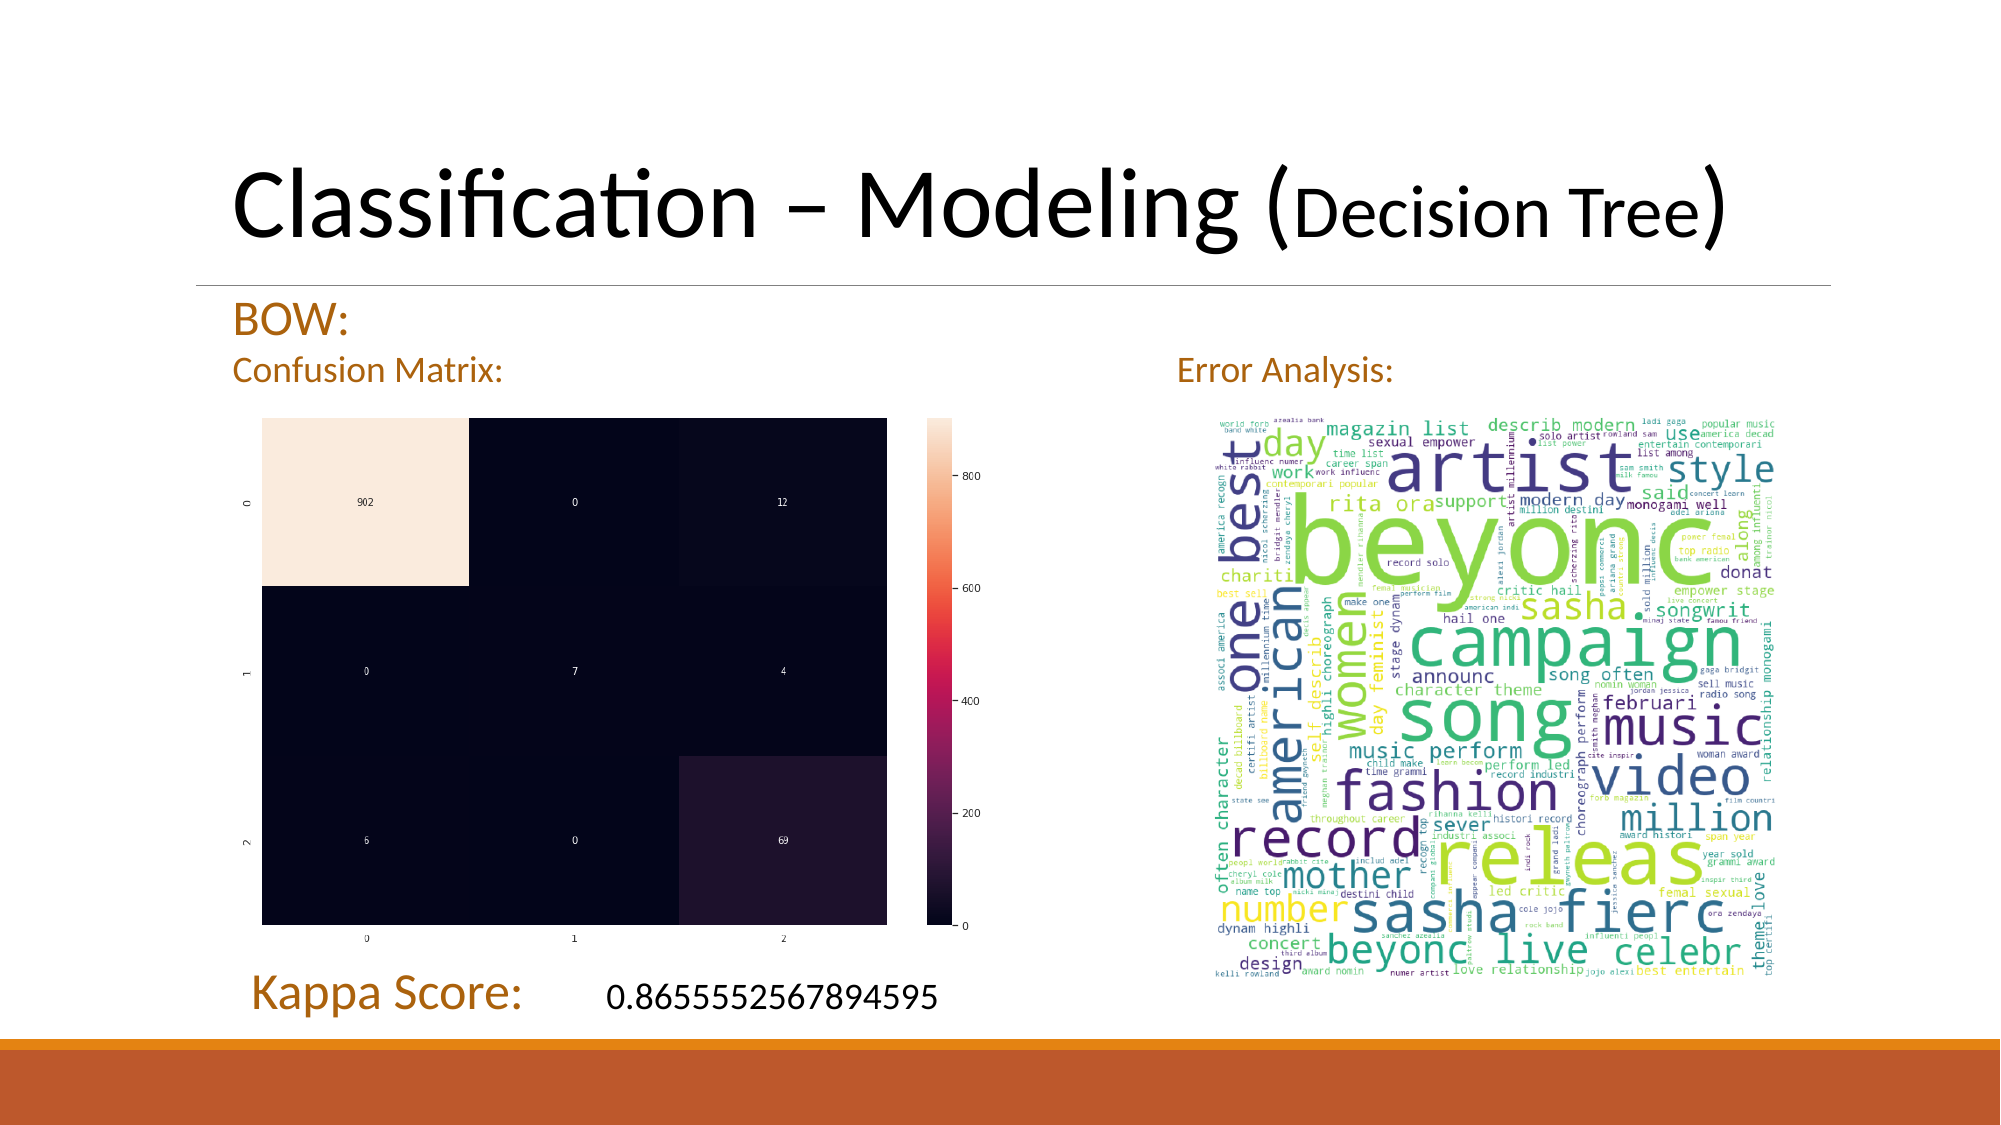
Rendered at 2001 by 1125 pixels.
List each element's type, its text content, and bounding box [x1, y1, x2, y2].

text_box BOW: [217, 277, 620, 337]
picture [235, 410, 987, 951]
text_box Classification – Modeling (Decision Tree) [217, 193, 1782, 265]
text_box Kappa Score: 0.8655552567894595 [236, 957, 979, 1027]
text_box Error Analysis: [1162, 337, 1564, 398]
picture [1207, 410, 1783, 986]
text_box Confusion Matrix: [217, 337, 620, 398]
